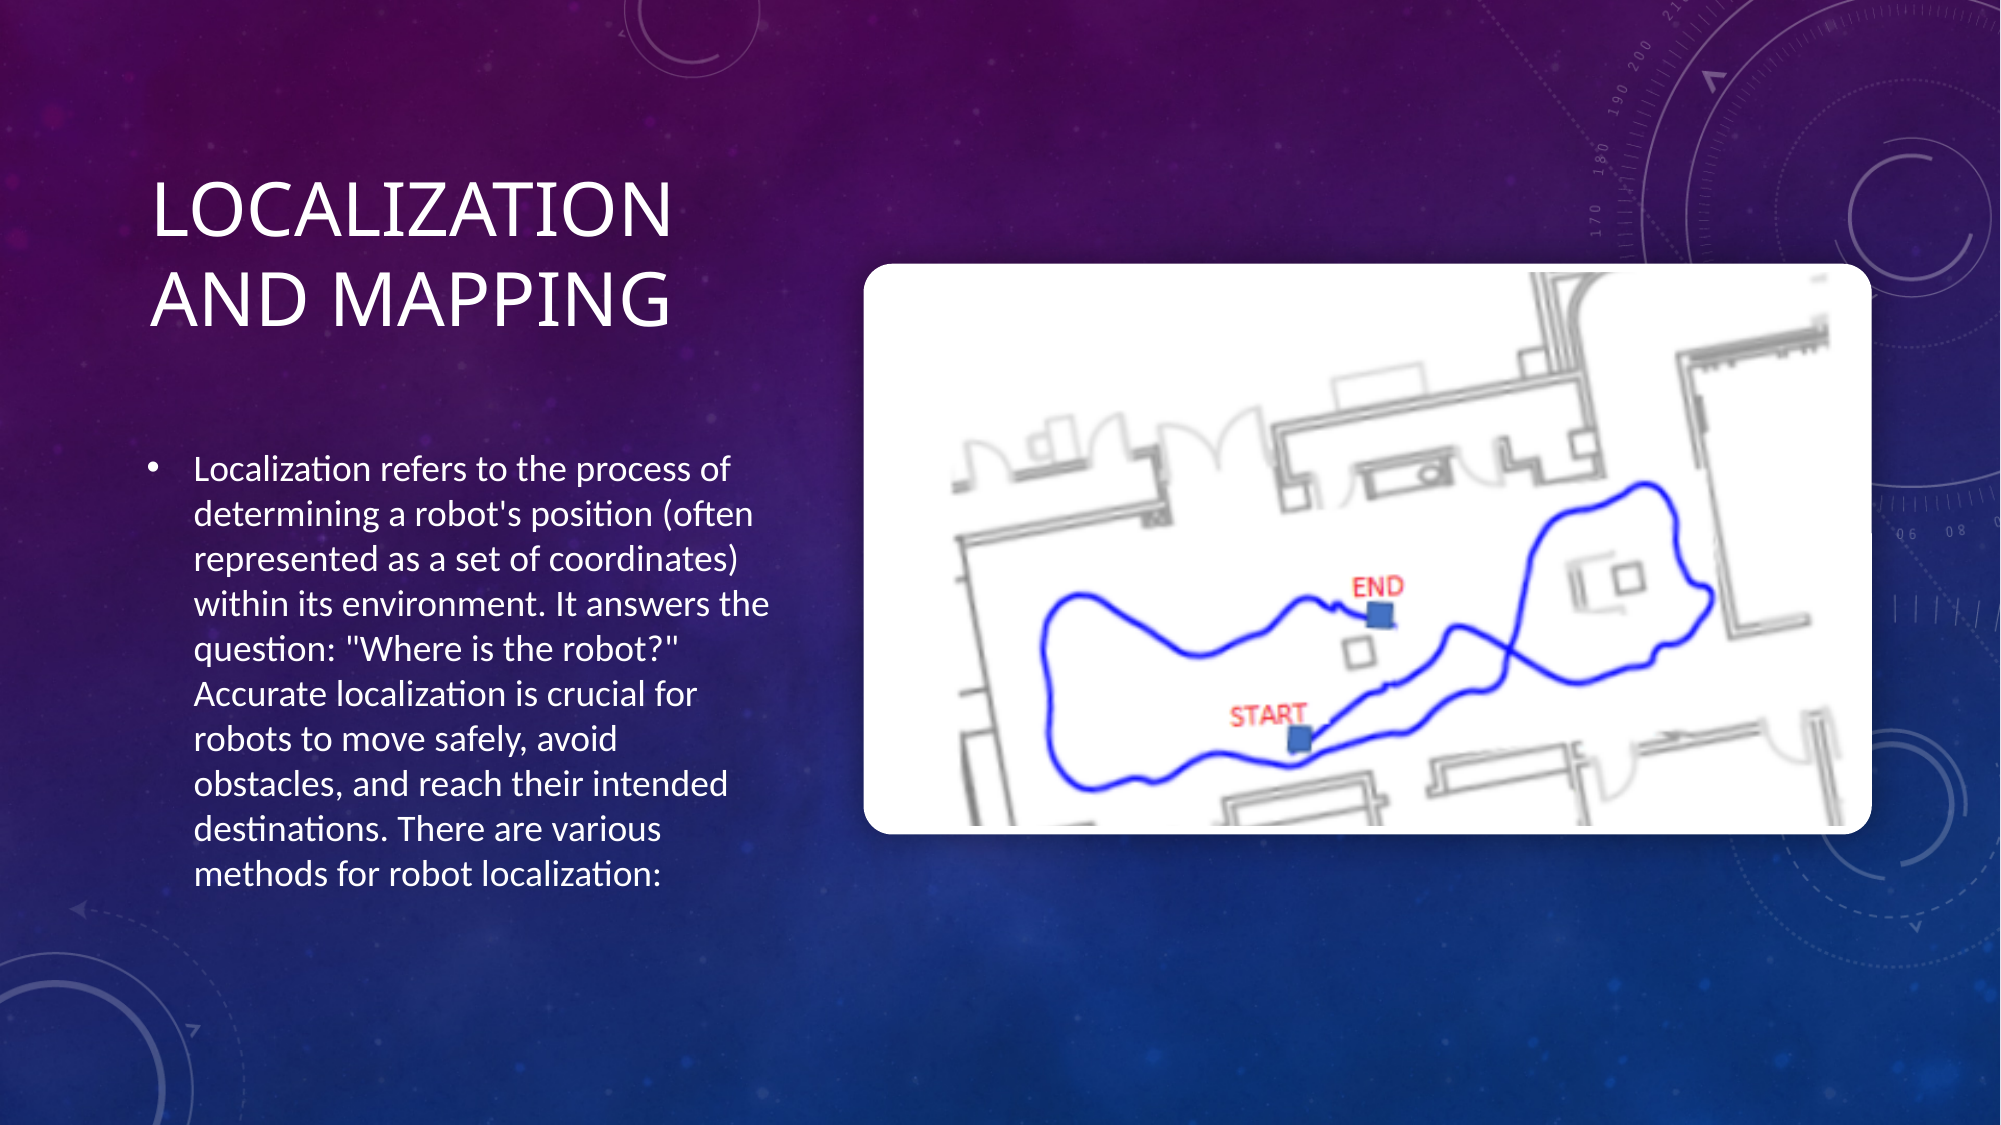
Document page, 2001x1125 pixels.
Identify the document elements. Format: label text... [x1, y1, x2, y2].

title Localization and mapping [135, 132, 789, 370]
list Localization refers to the process of determining a robot's position (often represented as a set of coordinates) within its environment. It answers the question: "Where is the robot?" Accurate localization is crucial for robots to move safely, avoid obstacles, and reach their intended destinations. There are various methods for robot localization: [131, 370, 789, 968]
picture [0, 0, 2001, 1125]
